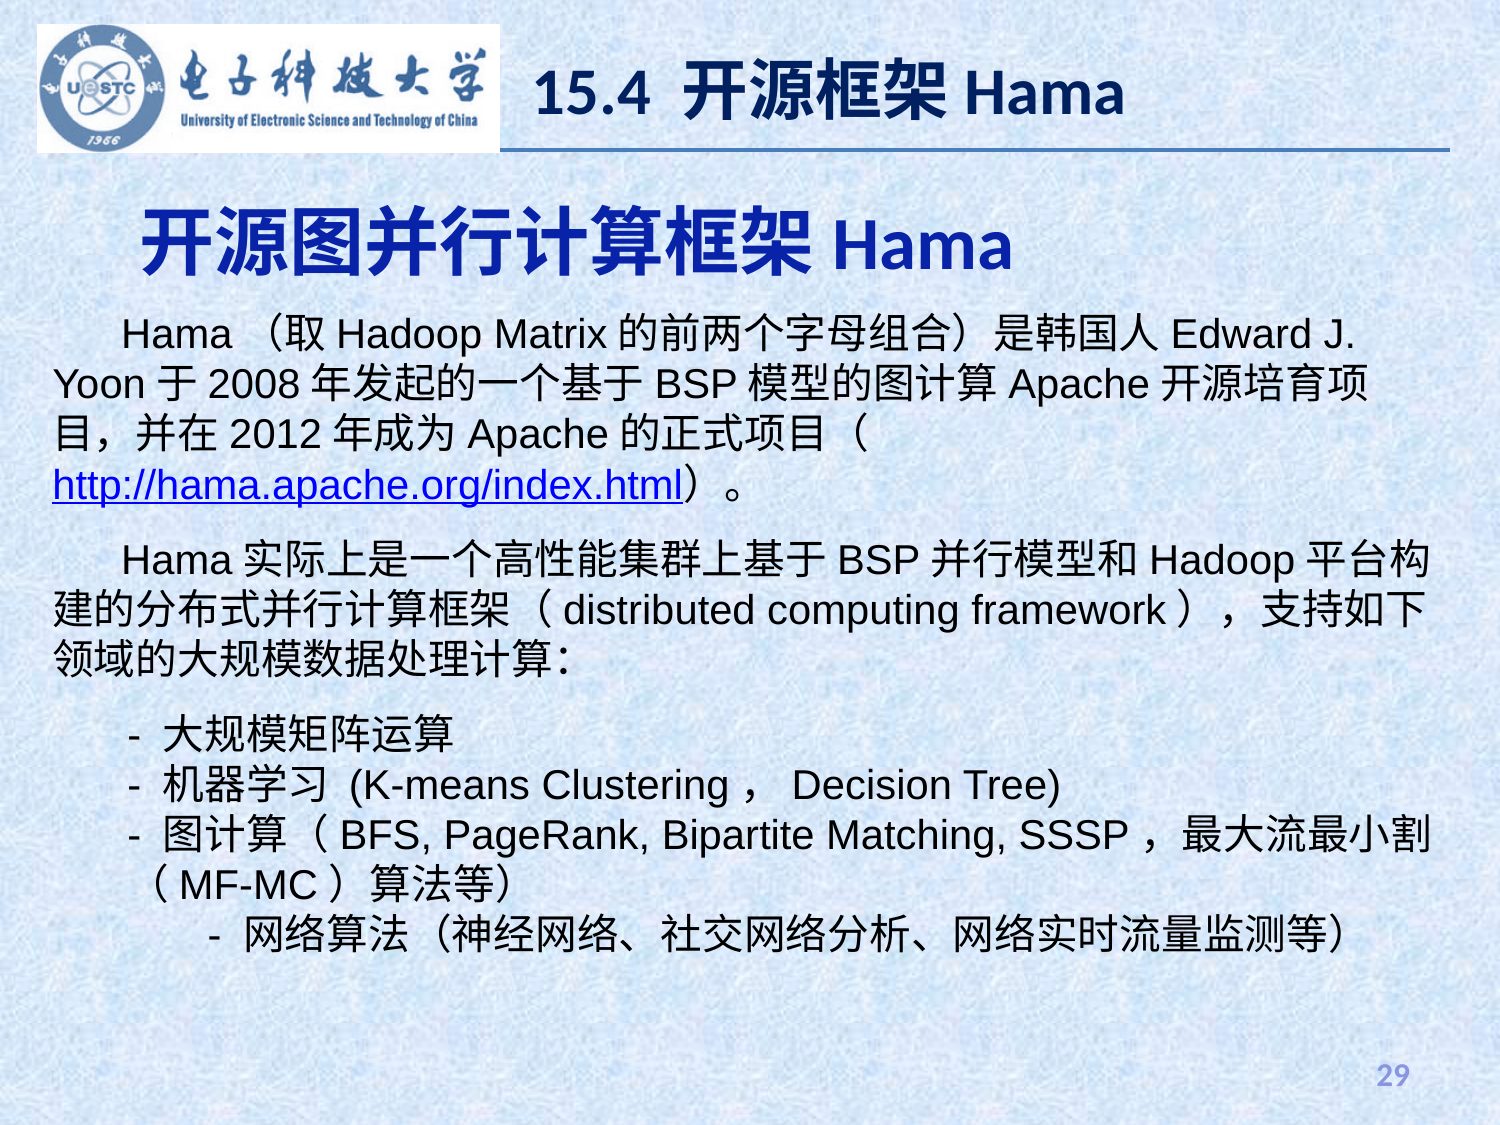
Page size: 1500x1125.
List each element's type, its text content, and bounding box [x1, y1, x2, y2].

picture [0, 0, 1500, 1125]
text_box 开源图并行计算框架Hama [125, 187, 1425, 293]
text_box Hama（取Hadoop Matrix的前两个字母组合）是韩国人Edward J. Yoon于2008年发起的一个基于BSP模型的图计算Apache开源培育项目，并在2012年成为Apache的正式项目（http://hama.apache.org/index.html）。 Hama实际上是一个高性能集群上基于BSP并行模型和Hadoop平台构建的分布式并行计算框架（distributed computing framework），支持如下领域的大规模数据处理计算： - 大规模矩阵运算 - 机器学习 (K-means Clustering，Decision Tree) - 图计算（BFS, PageRank, Bipartite Matching, SSSP，最大流最小割（MF-MC）算法等） - 网络算法（神经网络、社交网络分析、网络实时流量监测等） [37, 299, 1450, 965]
text_box 15.4 开源框架Hama [517, 40, 1430, 136]
slide_number 29 [1074, 1042, 1425, 1103]
